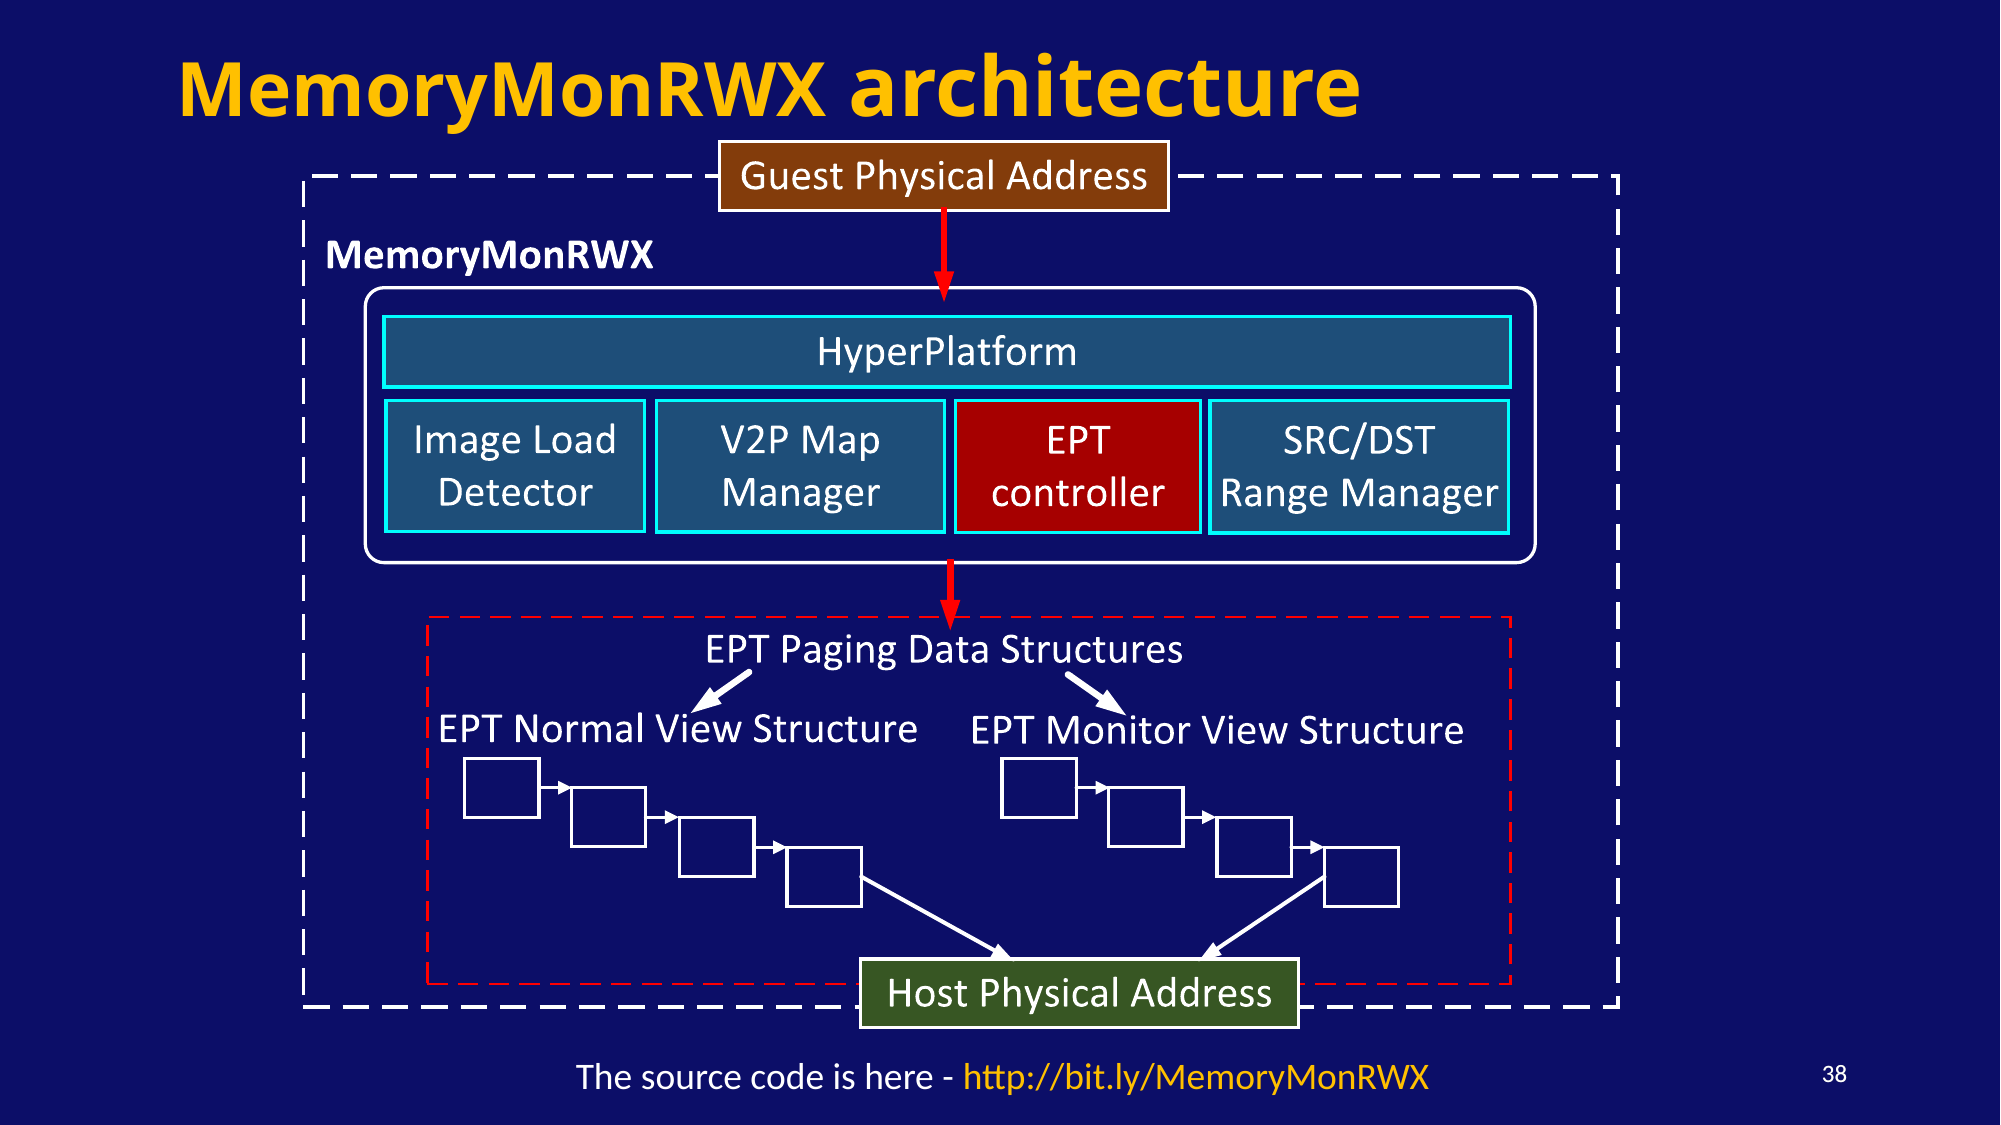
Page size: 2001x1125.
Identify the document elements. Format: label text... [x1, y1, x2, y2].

text_box 38 [1412, 1042, 1863, 1103]
title MemoryMonRWX architecture [161, 15, 1515, 164]
picture [299, 134, 1621, 1042]
text_box The source code is here - http://bit.ly/MemoryMonRWX [561, 1044, 1445, 1125]
